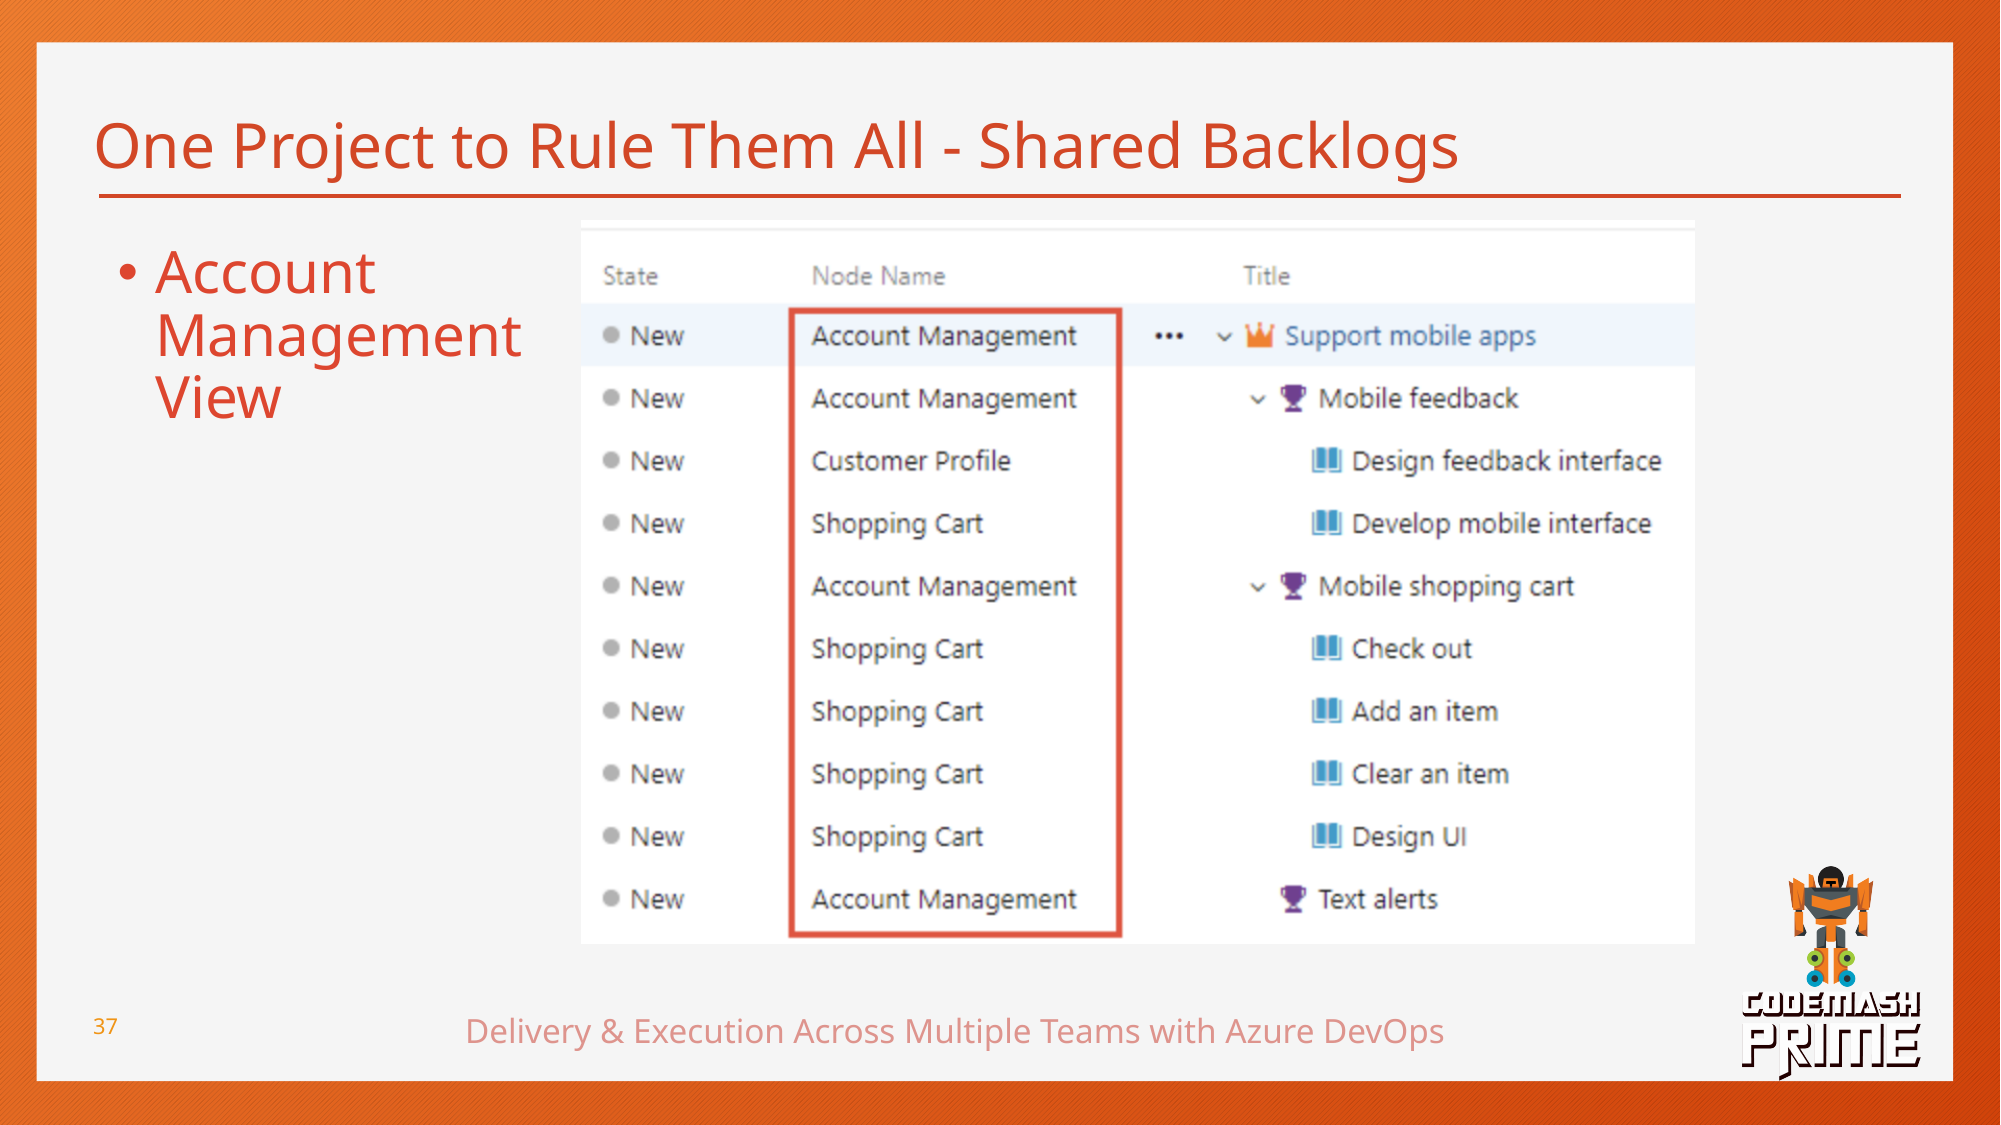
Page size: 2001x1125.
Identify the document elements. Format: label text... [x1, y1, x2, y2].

picture [1742, 866, 1921, 1081]
picture [581, 219, 1695, 944]
title One Project to Rule Them All - Shared Backlogs [78, 83, 1656, 213]
footer Delivery & Execution Across Multiple Teams with Azure DevOps [188, 1005, 1724, 1061]
list Account Management View [102, 235, 562, 954]
